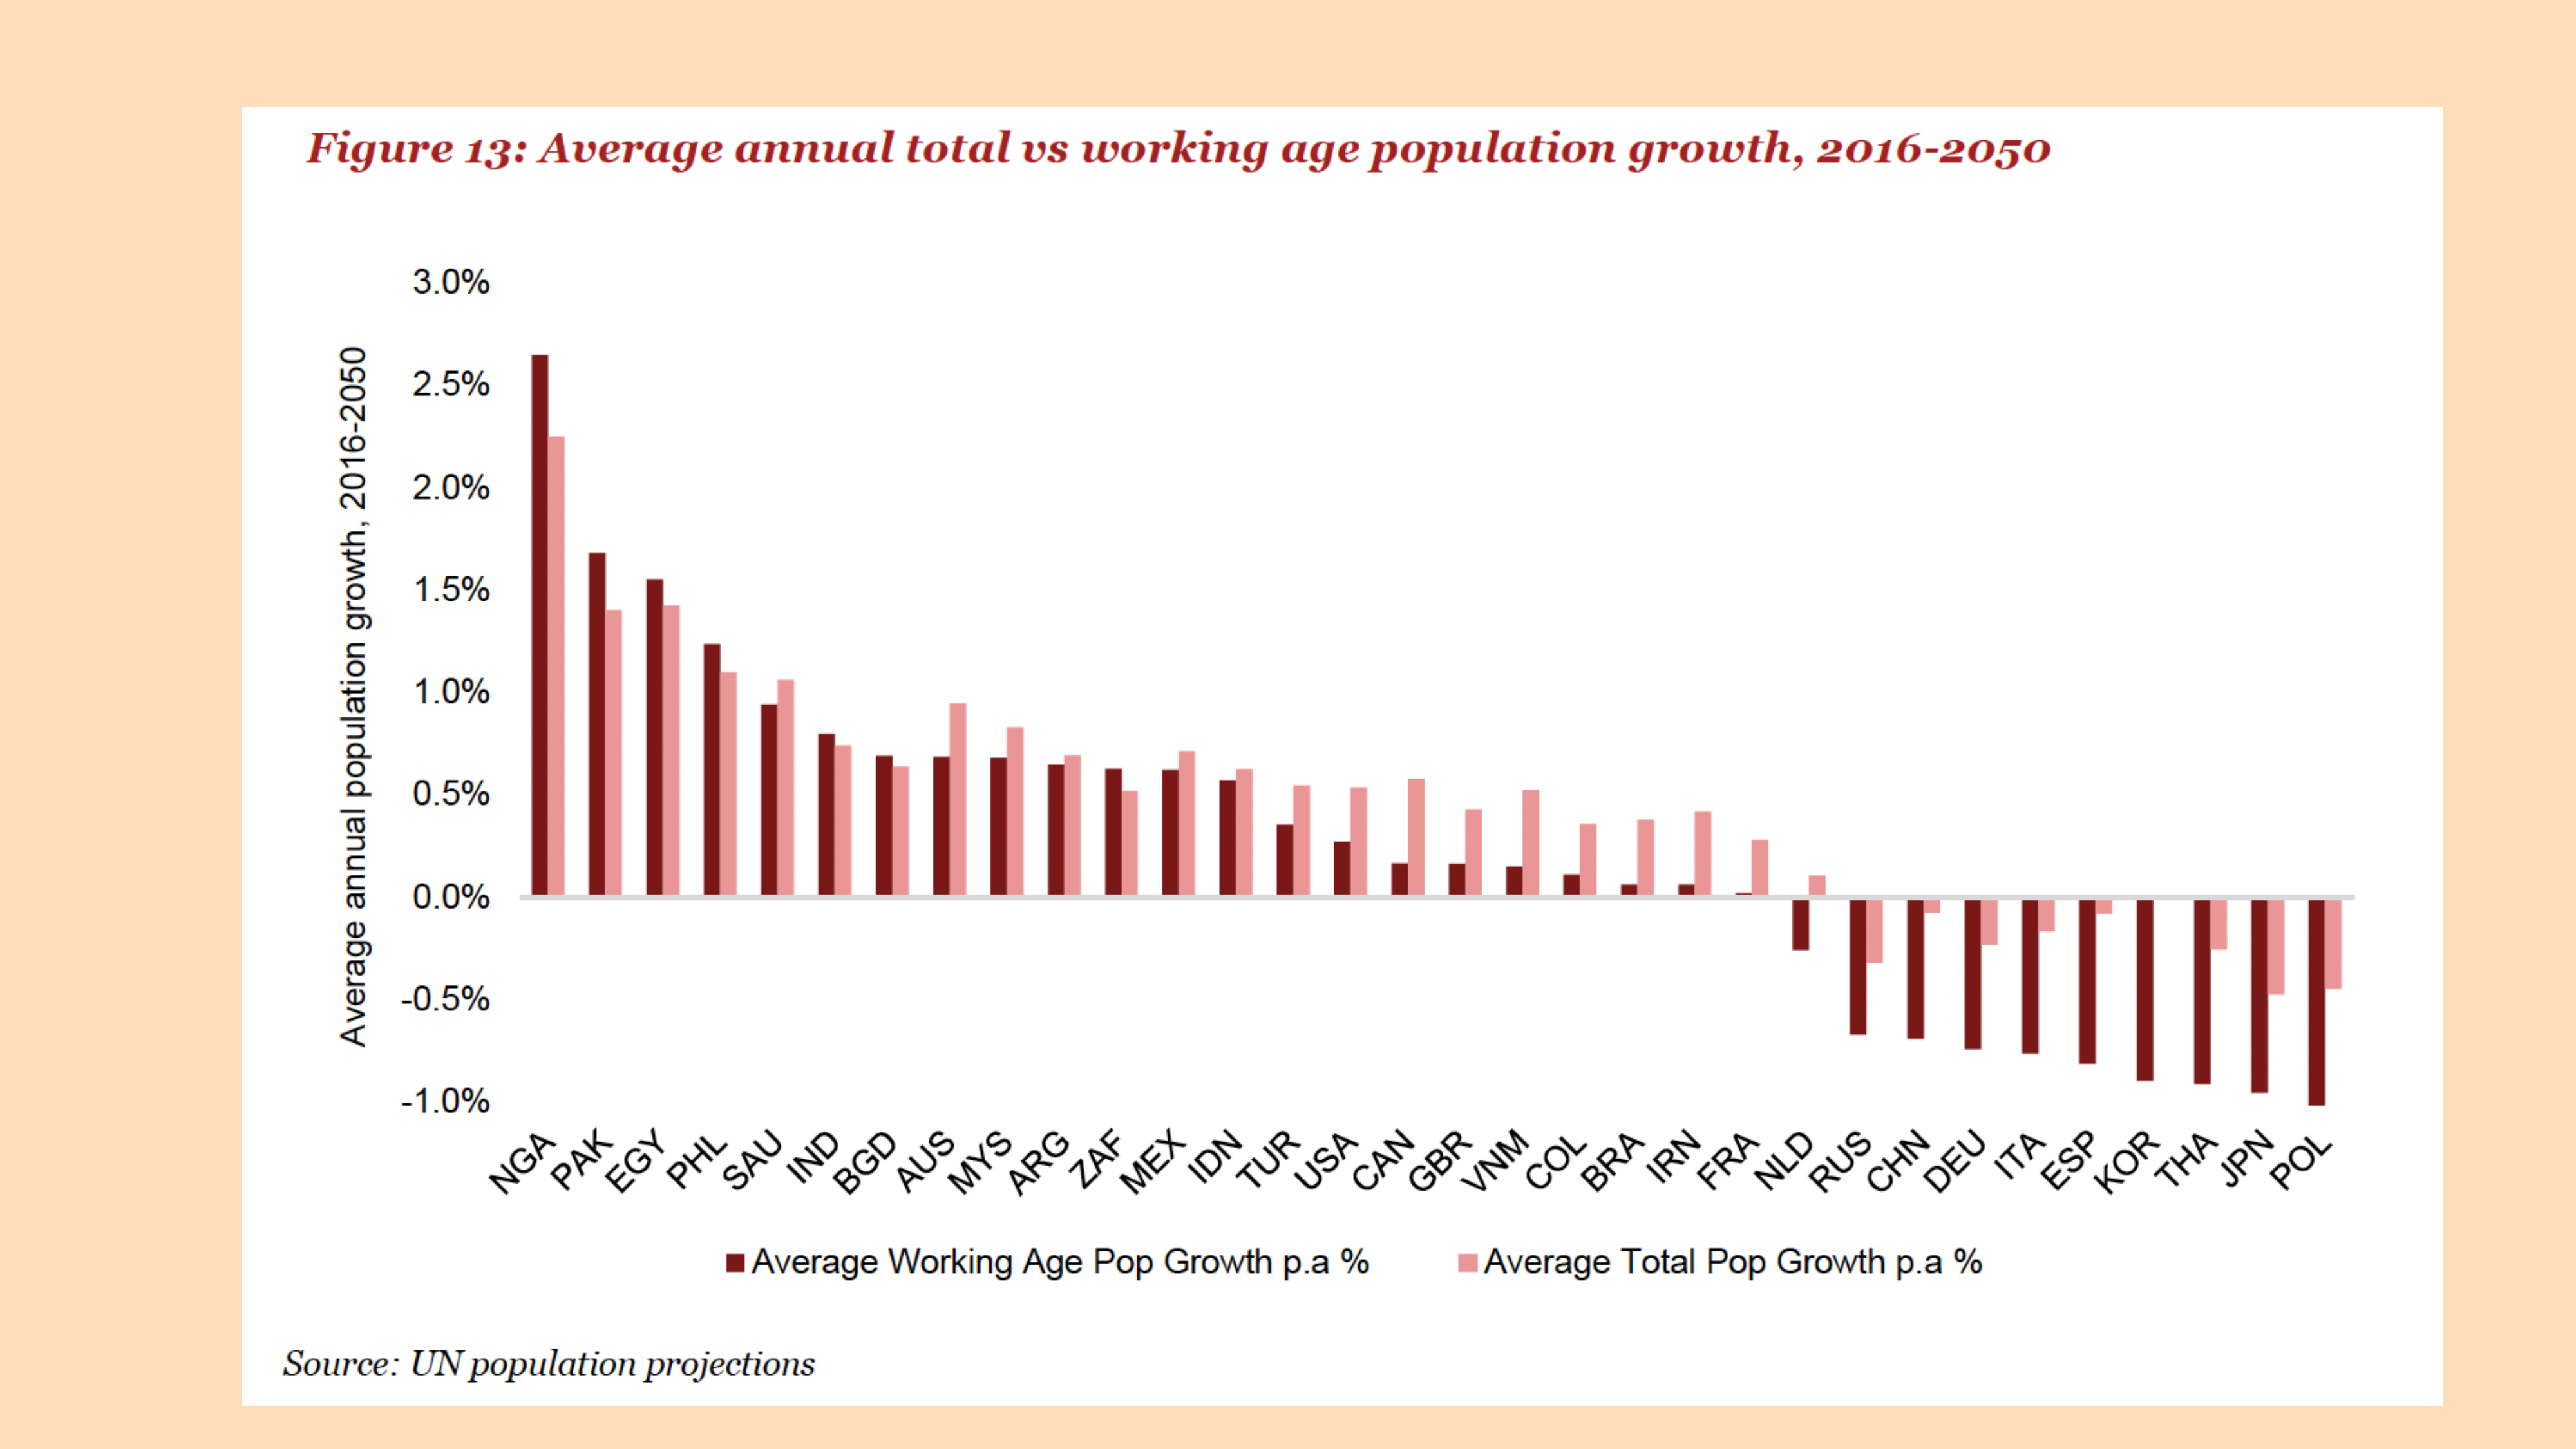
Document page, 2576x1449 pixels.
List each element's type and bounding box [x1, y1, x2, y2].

picture [242, 107, 2443, 1406]
